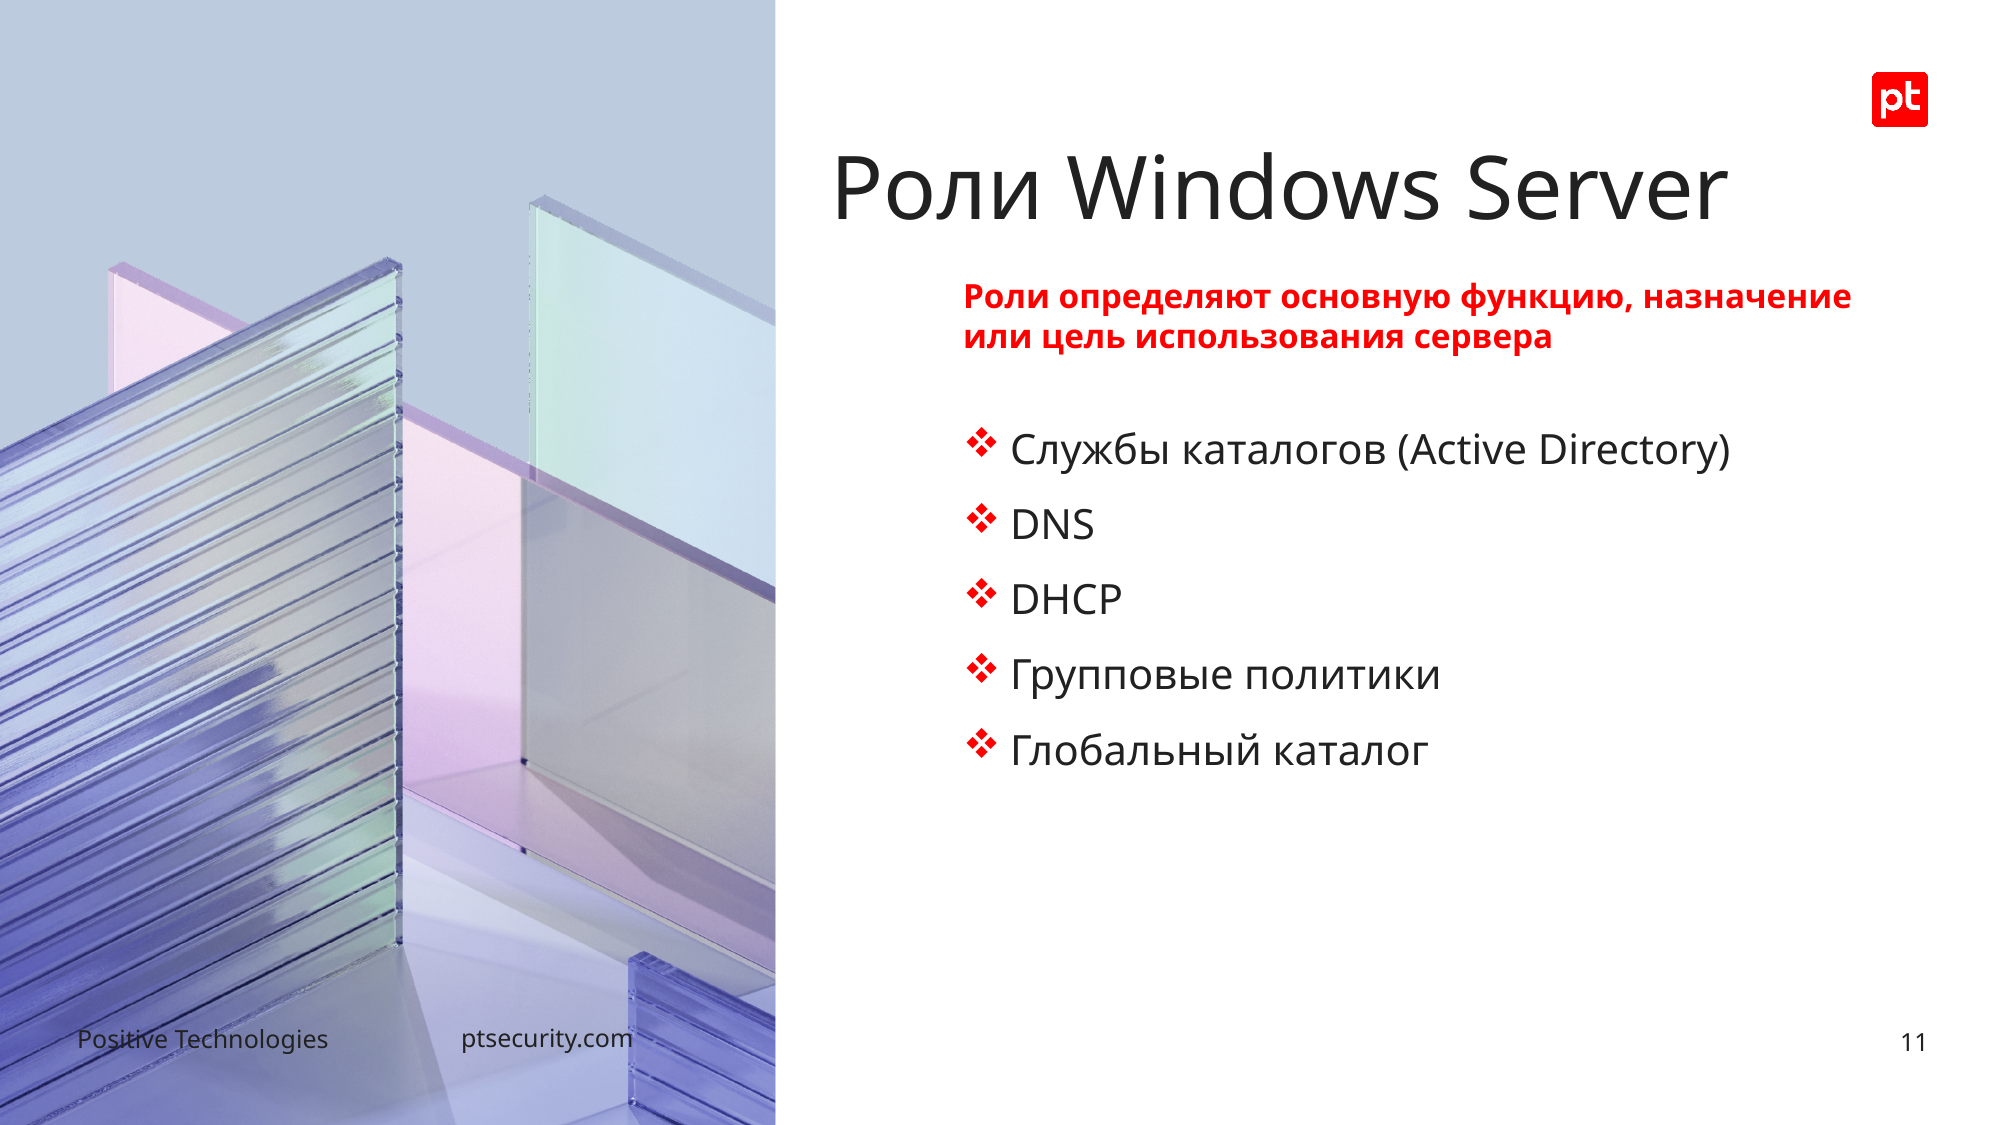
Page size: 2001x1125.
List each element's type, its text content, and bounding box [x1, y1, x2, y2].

slide_number 11 [1608, 1013, 1944, 1074]
list Роли определяют основную функцию, назначение или цель использования сервера [948, 267, 1944, 403]
picture [1872, 72, 1928, 127]
picture [0, 126, 776, 1125]
title Роли Windows Server [815, 133, 1944, 246]
list Службы каталогов (Active Directory) DNS DHCP Групповые политики Глобальный каталог [948, 415, 1944, 1014]
